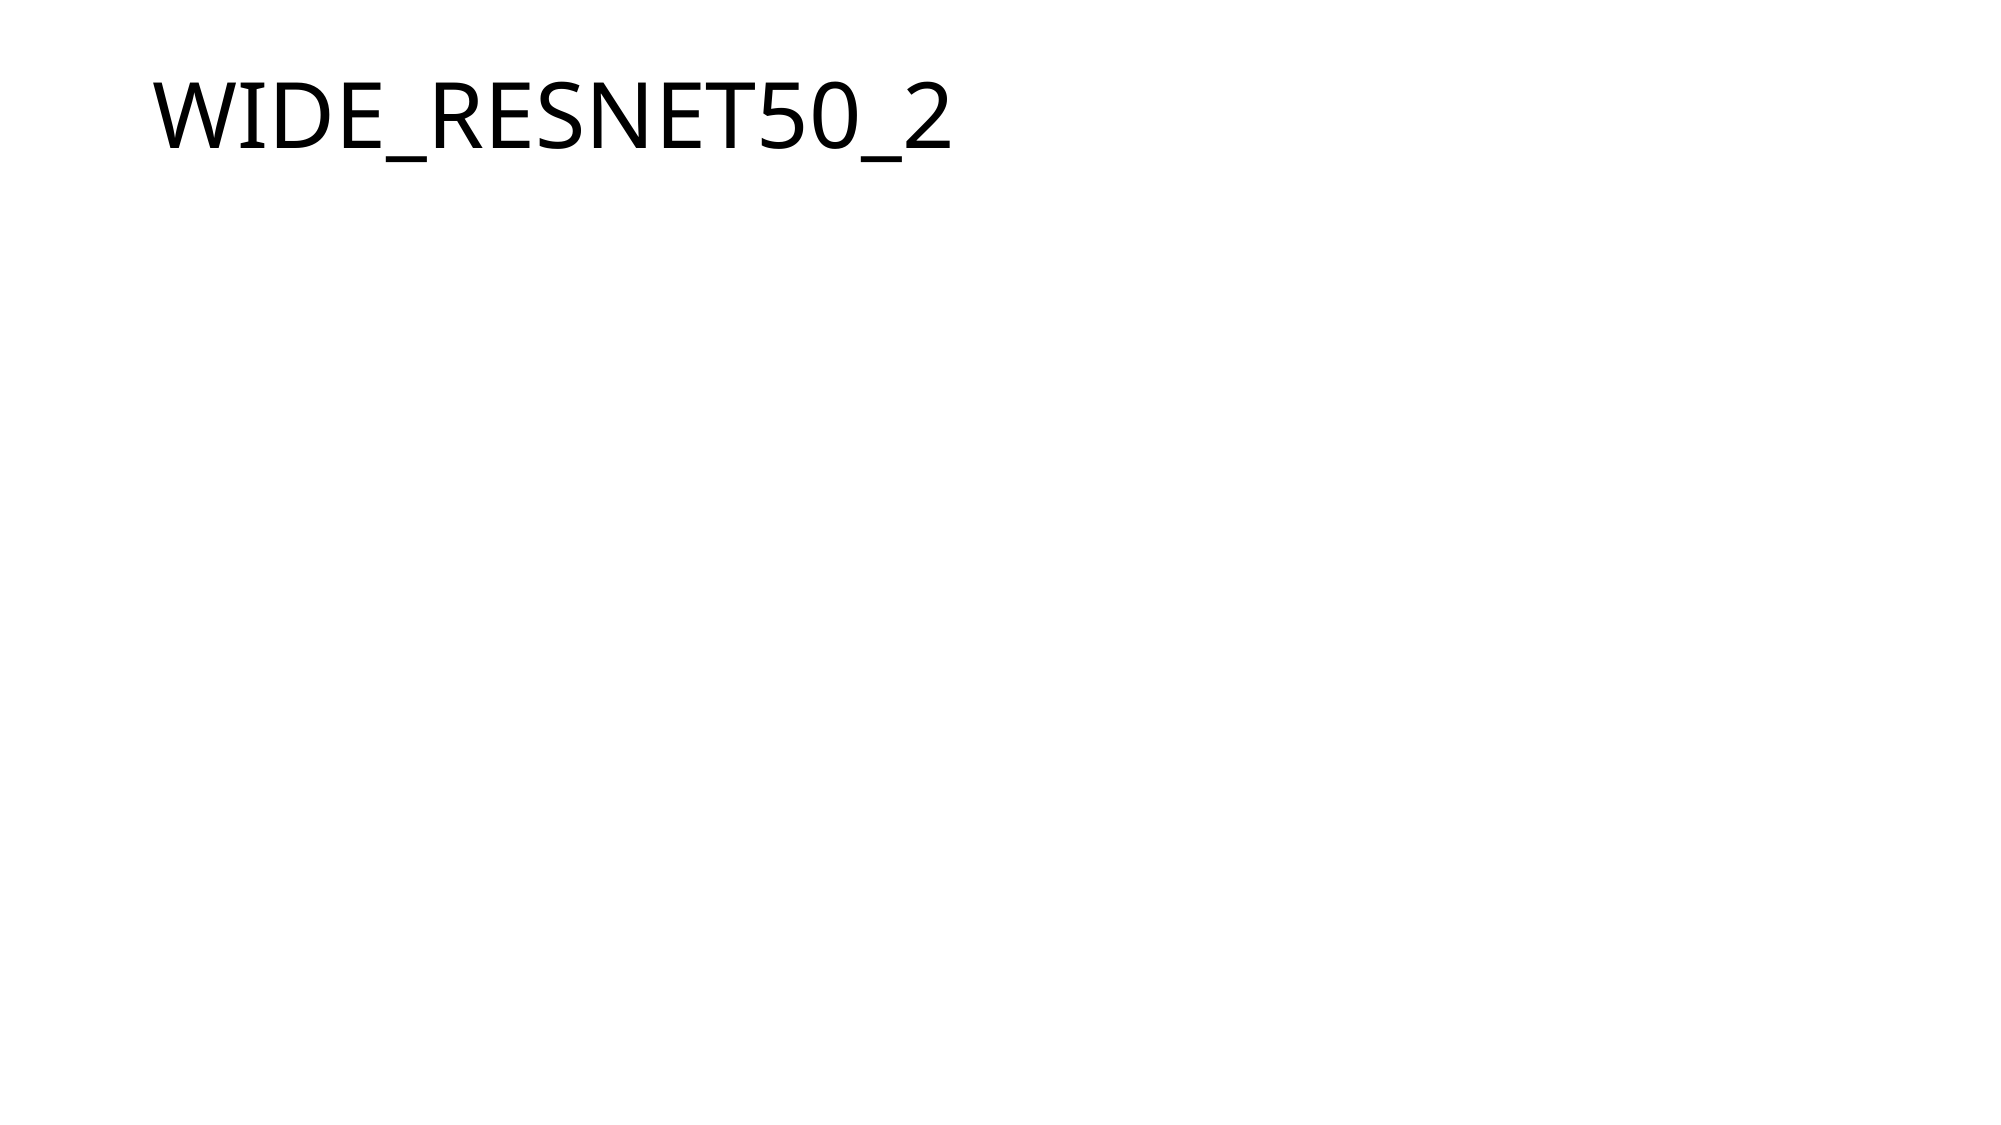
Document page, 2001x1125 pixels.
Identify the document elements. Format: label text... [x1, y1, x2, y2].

title WIDE_RESNET50_2 [137, 59, 1863, 278]
